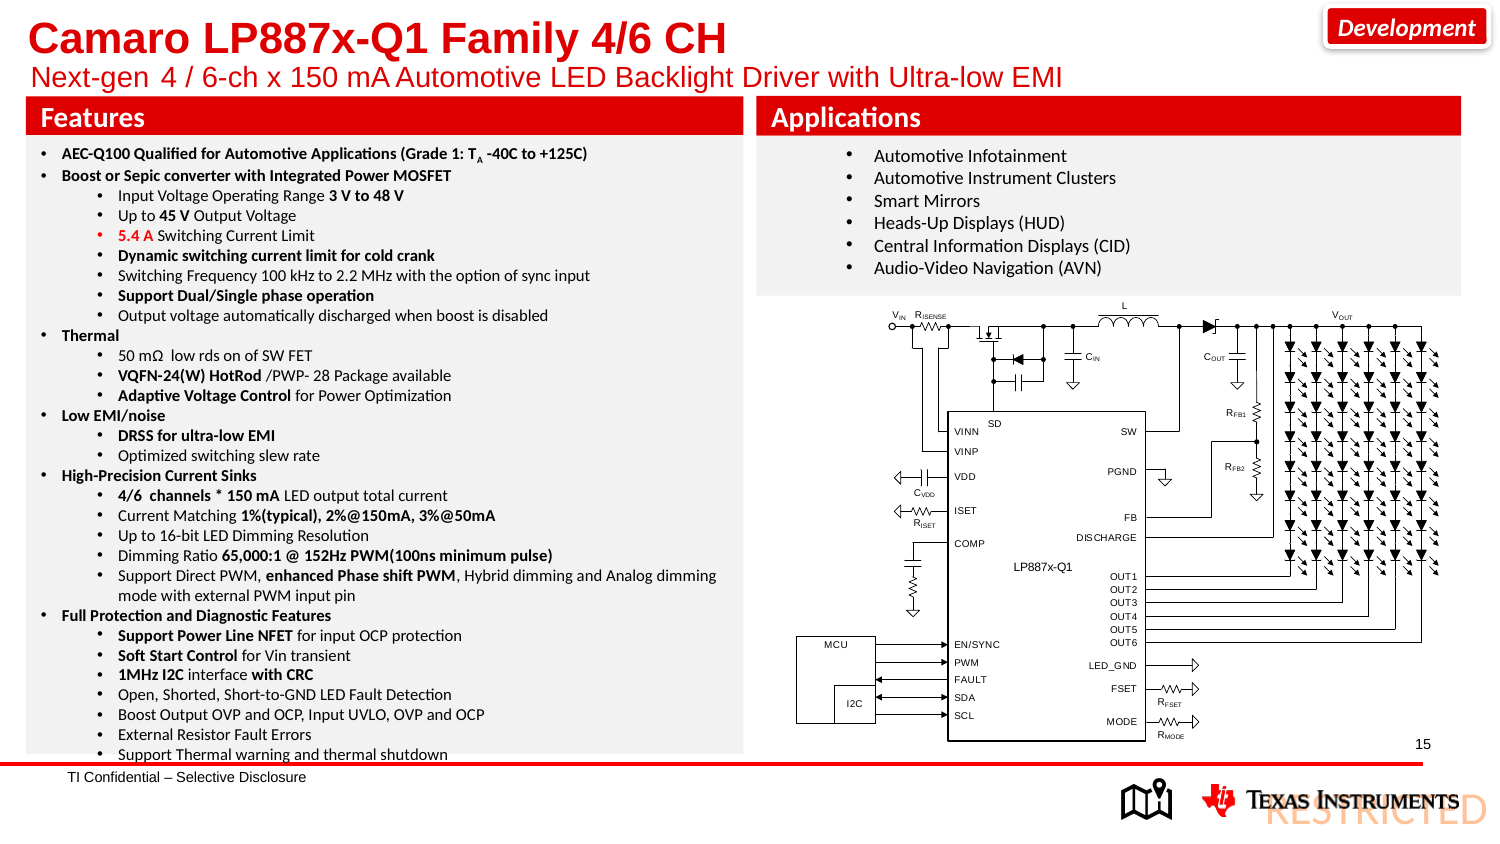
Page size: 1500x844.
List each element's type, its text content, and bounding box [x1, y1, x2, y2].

text_box Next-gen 4 / 6-ch x 150 mA Automotive LED Backlight Driver with Ultra-low EMI [15, 38, 1199, 103]
text_box Automotive Infotainment Automotive Instrument Clusters Smart Mirrors Heads-Up Displays (HUD) Central Information Displays (CID) Audio-Video Navigation (AVN) [754, 134, 1463, 298]
text_box [1421, 694, 1486, 777]
picture [1116, 768, 1177, 830]
text_box Applications [756, 95, 1462, 134]
text_box Development [1322, 2, 1492, 50]
text_box AEC-Q100 Qualified for Automotive Applications (Grade 1: TA -40C to +125C) Boost or Sepic converter with Integrated Power MOSFET Input Voltage Operating Range 3 V to 48 V Up to 45 V Output Voltage 5.4 A Switching Current Limit Dynamic switching current limit for cold crank Switching Frequency 100 kHz to 2.2 MHz with the option of sync input Support Dual/Single phase operation Output voltage automatically discharged when boost is disabled Thermal 50 mΩ low rds on of SW FET VQFN-24(W) HotRod /PWP- 28 Package available Adaptive Voltage Control for Power Optimization Low EMI/noise DRSS for ultra-low EMI Optimized switching slew rate High-Precision Current Sinks 4/6 channels * 150 mA LED output total current Current Matching 1%(typical), 2%@150mA, 3%@50mA Up to 16-bit LED Dimming Resolution Dimming Ratio 65,000:1 @ 152Hz PWM(100ns minimum pulse) Support Direct PWM, enhanced Phase shift PWM, Hybrid dimming and Analog dimming mode with external PWM input pin Full Protection and Diagnostic Features Support Power Line NFET for input OCP protection Soft Start Control for Vin transient 1MHz I2C interface with CRC Open, Shorted, Short-to-GND LED Fault Detection Boost Output OVP and OCP, Input UVLO, OVP and OCP External Resistor Fault Errors Support Thermal warning and thermal shutdown [24, 133, 746, 756]
title Camaro LP887x-Q1 Family 4/6 CH [15, 6, 1447, 67]
text_box Features [25, 103, 744, 133]
picture [793, 295, 1440, 747]
picture [1202, 784, 1459, 817]
slide_number 15 [1434, 728, 1444, 755]
